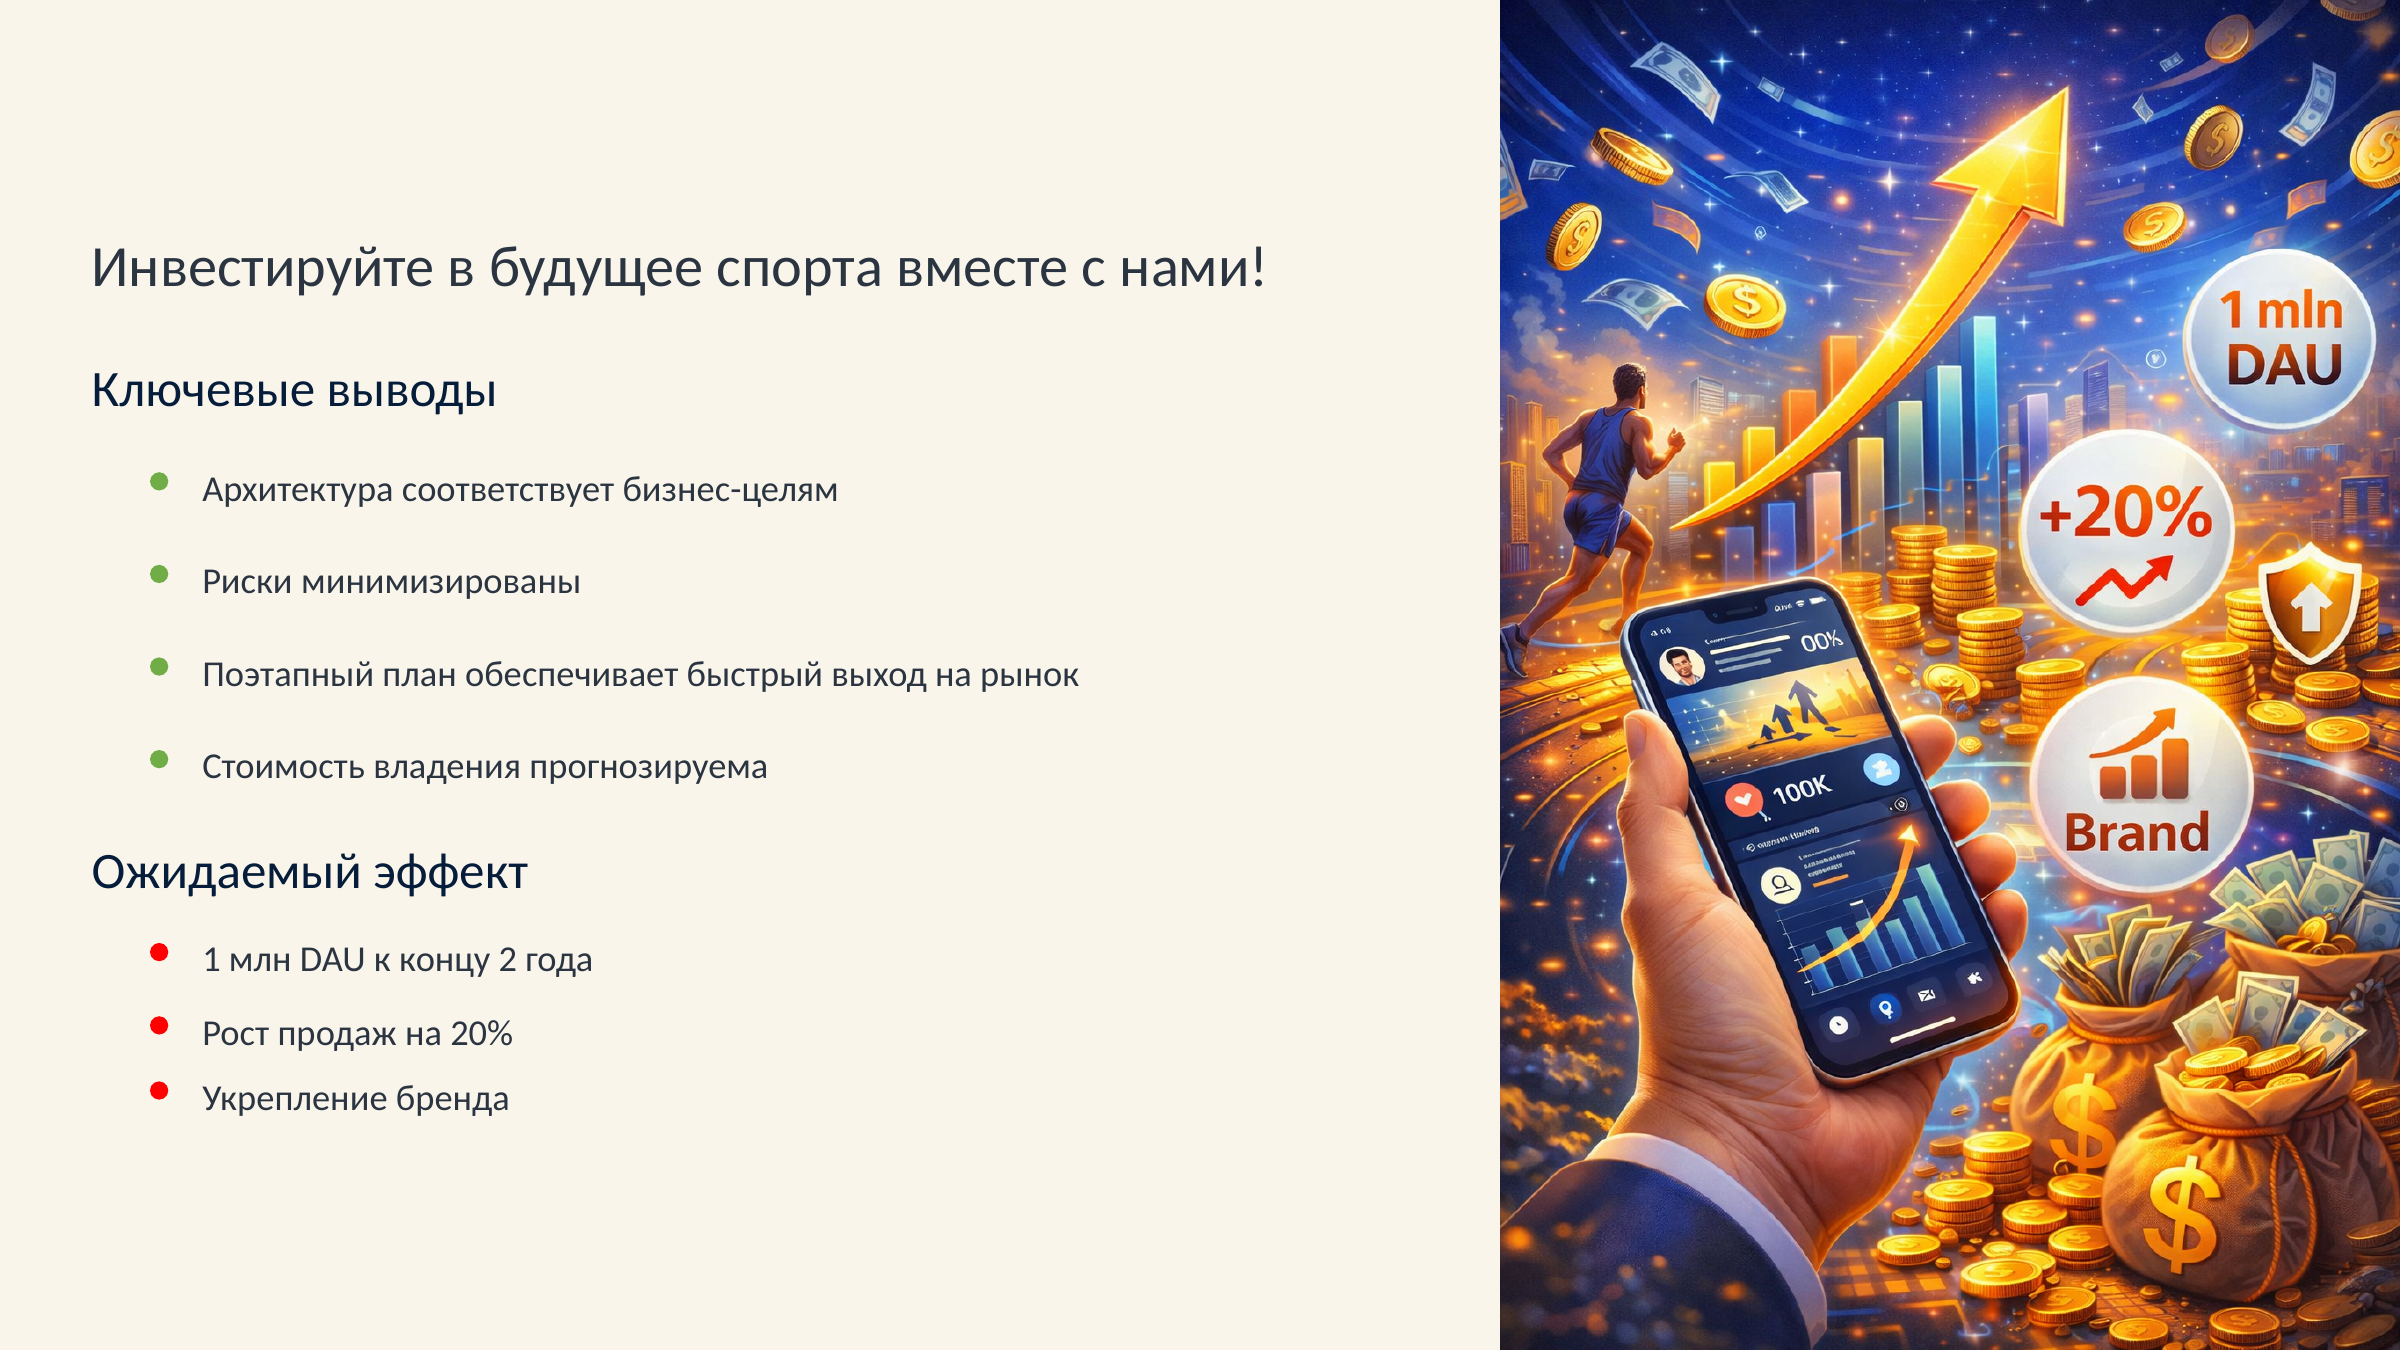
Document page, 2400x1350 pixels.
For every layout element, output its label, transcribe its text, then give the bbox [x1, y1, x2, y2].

text_box Инвестируйте в будущее спорта вместе с нами! [91, 242, 1336, 299]
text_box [150, 922, 1394, 980]
picture [1499, 0, 2400, 1350]
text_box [150, 1061, 1394, 1118]
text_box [150, 452, 1394, 509]
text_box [150, 637, 1394, 694]
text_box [150, 729, 1394, 787]
text_box Ожидаемый эффект [91, 835, 609, 900]
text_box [150, 996, 1394, 1053]
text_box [150, 544, 1394, 602]
text_box Ключевые выводы [91, 353, 609, 418]
